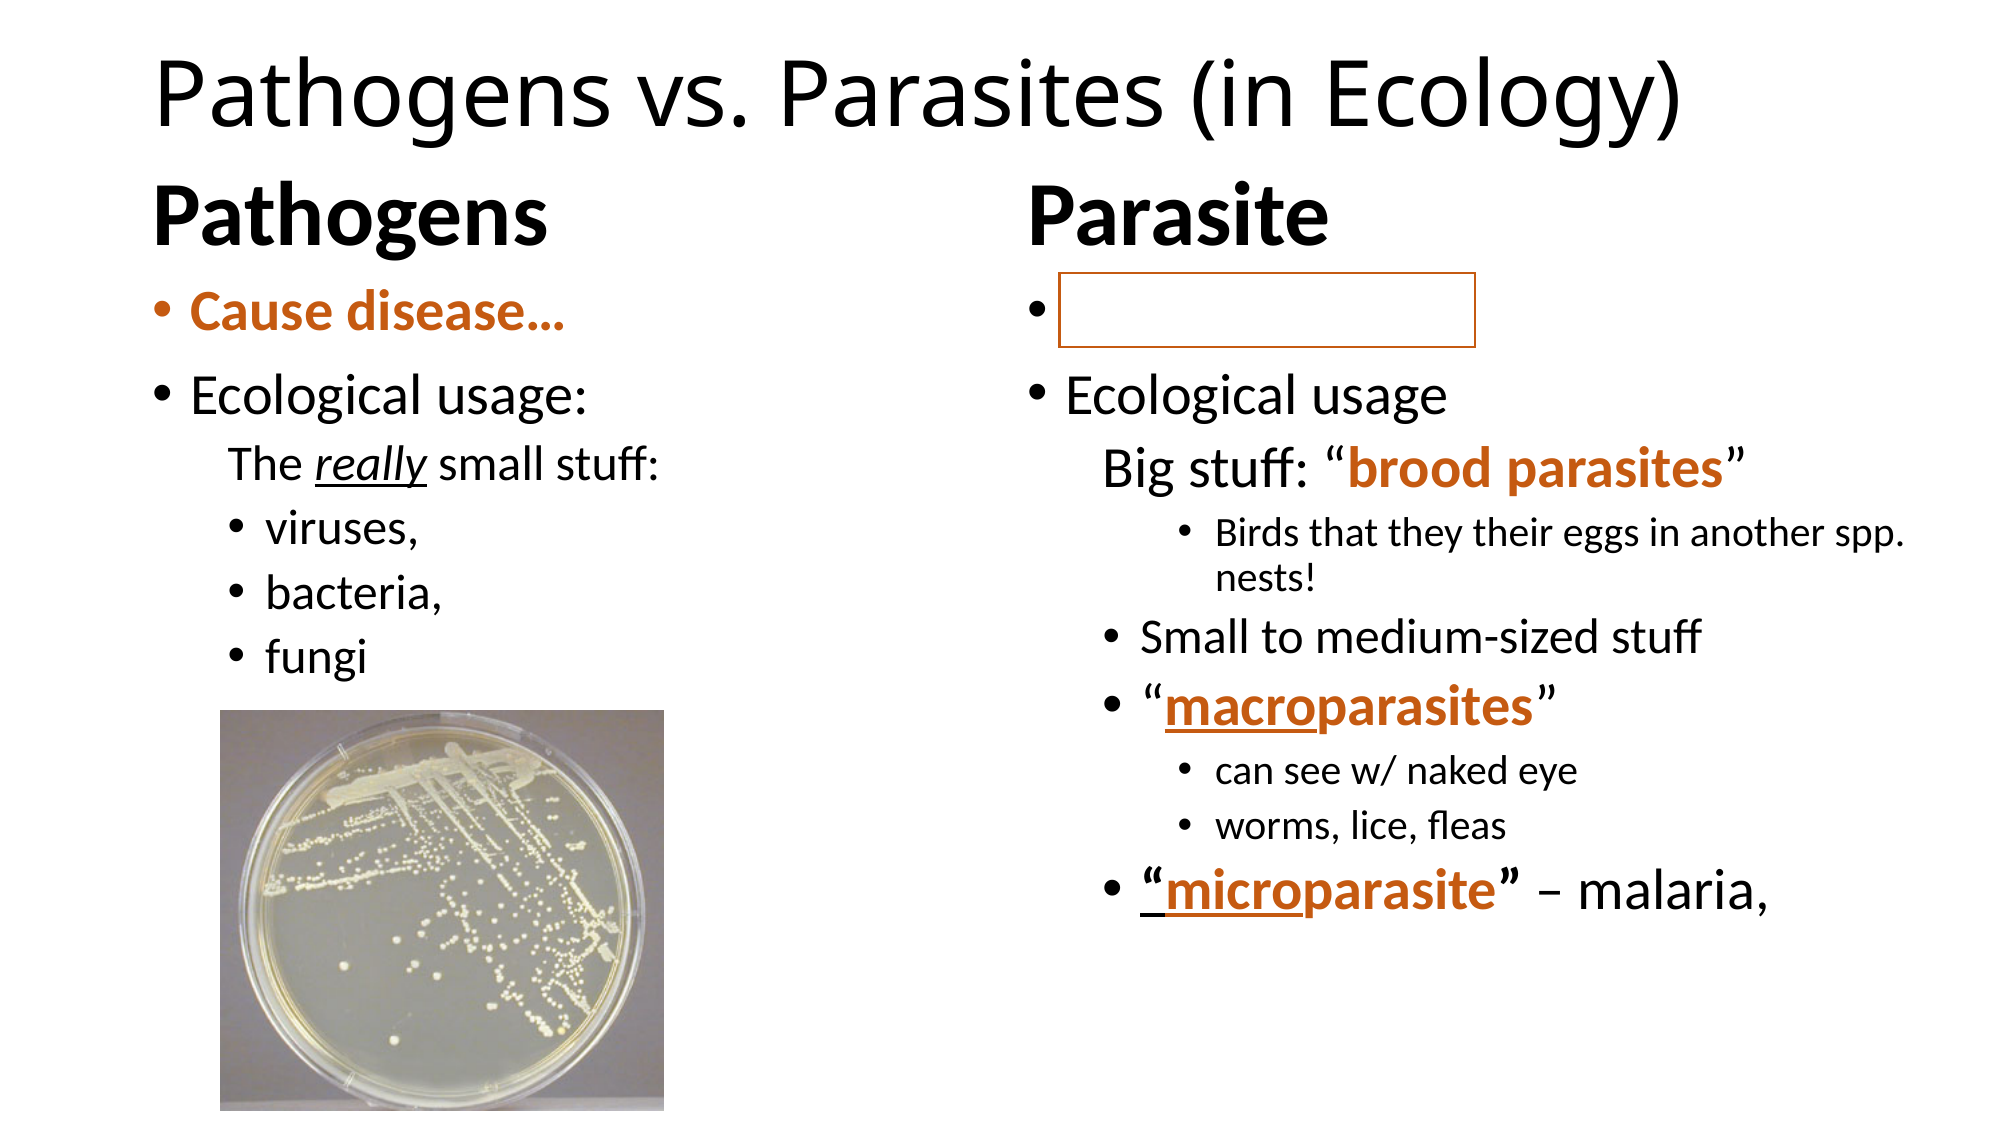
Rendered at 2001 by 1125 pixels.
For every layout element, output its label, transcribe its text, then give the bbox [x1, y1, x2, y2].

picture [220, 710, 664, 1111]
title Pathogens vs. Parasites (in Ecology) [137, 0, 1863, 205]
list Cause disease… Ecological usage Big stuff: “brood parasites” Birds that they their eggs in another spp. nests! Small to medium-sized stuff “macroparasites” can see w/ naked eye worms, lice, fleas “microparasite” – malaria, [1012, 272, 1939, 1125]
list Parasite [1012, 137, 1863, 272]
text_box [1058, 272, 1476, 348]
list Pathogens [137, 137, 984, 272]
list Cause disease… Ecological usage: The really small stuff: viruses, bacteria, fungi [137, 272, 984, 878]
